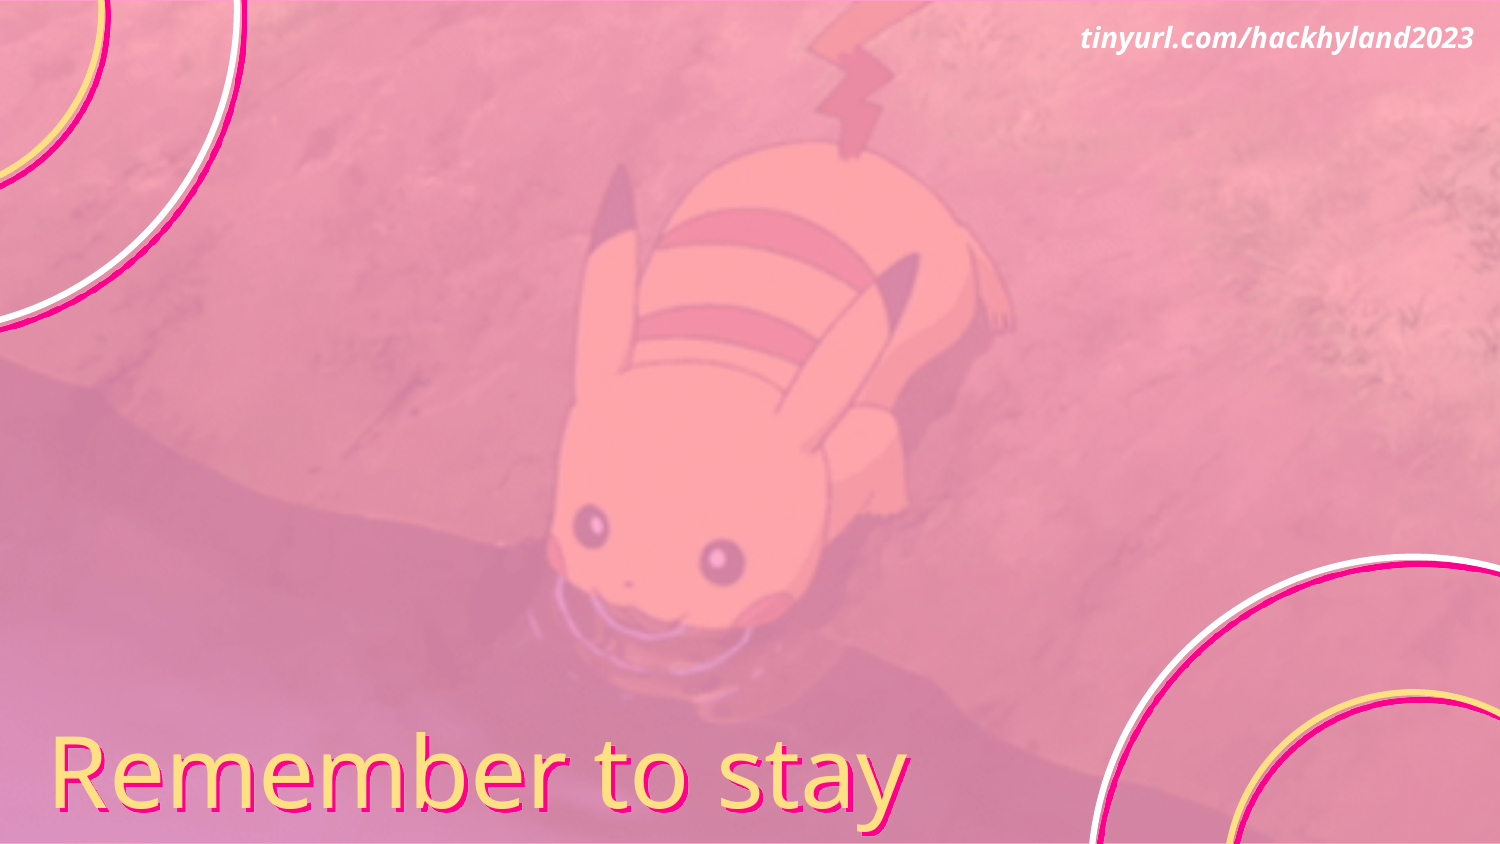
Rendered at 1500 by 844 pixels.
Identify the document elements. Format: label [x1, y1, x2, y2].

text_box [0, 0, 238, 332]
text_box [1090, 556, 1500, 844]
picture [0, 1, 1500, 843]
